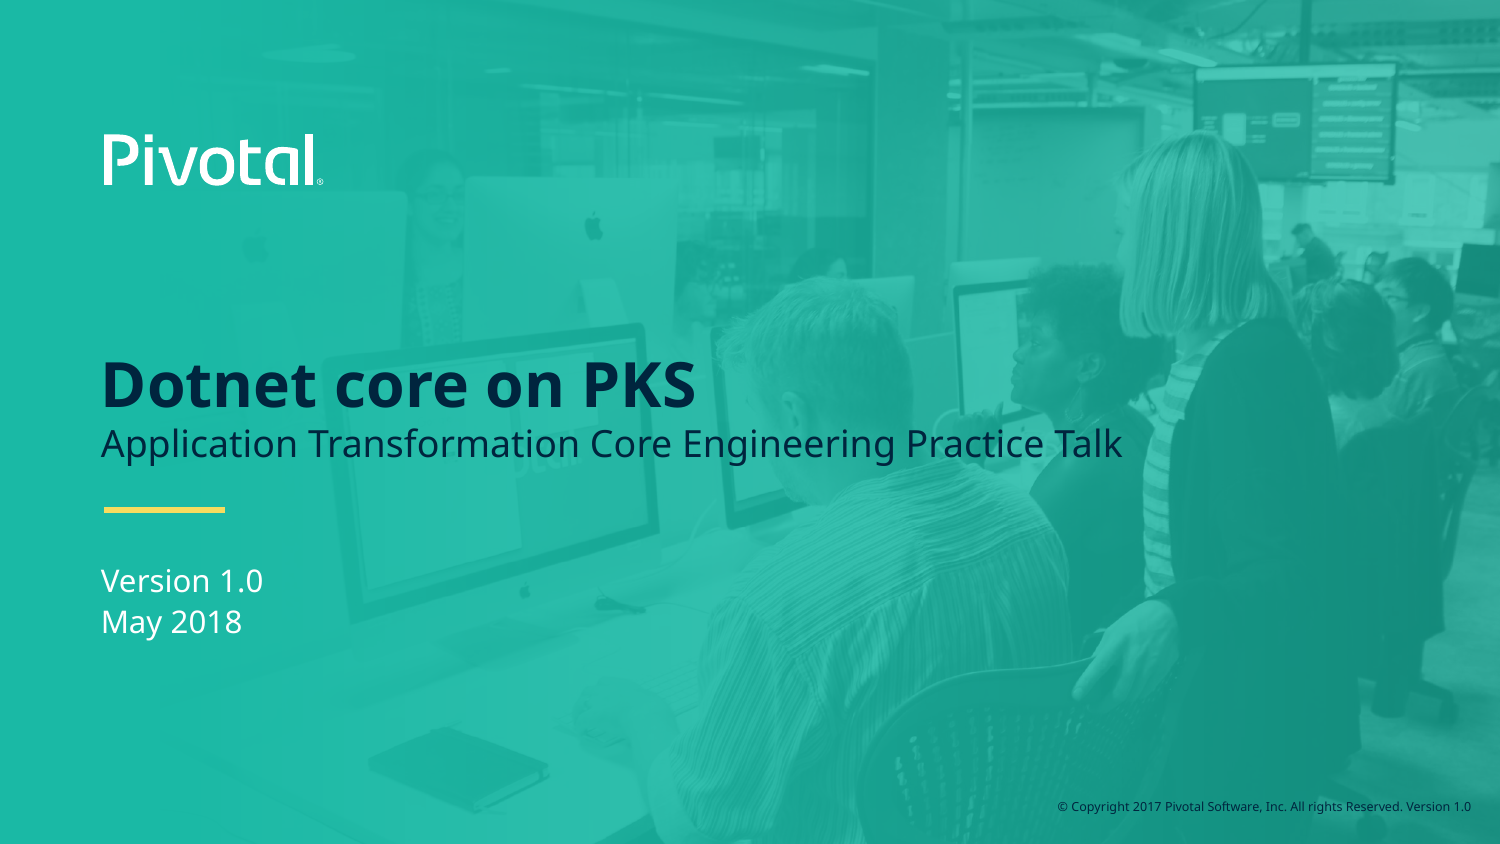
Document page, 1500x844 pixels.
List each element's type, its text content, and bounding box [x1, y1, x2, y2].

subtitle Version 1.0 May 2018 [85, 542, 771, 774]
title Dotnet core on PKS Application Transformation Core Engineering Practice Talk [85, 284, 1176, 481]
